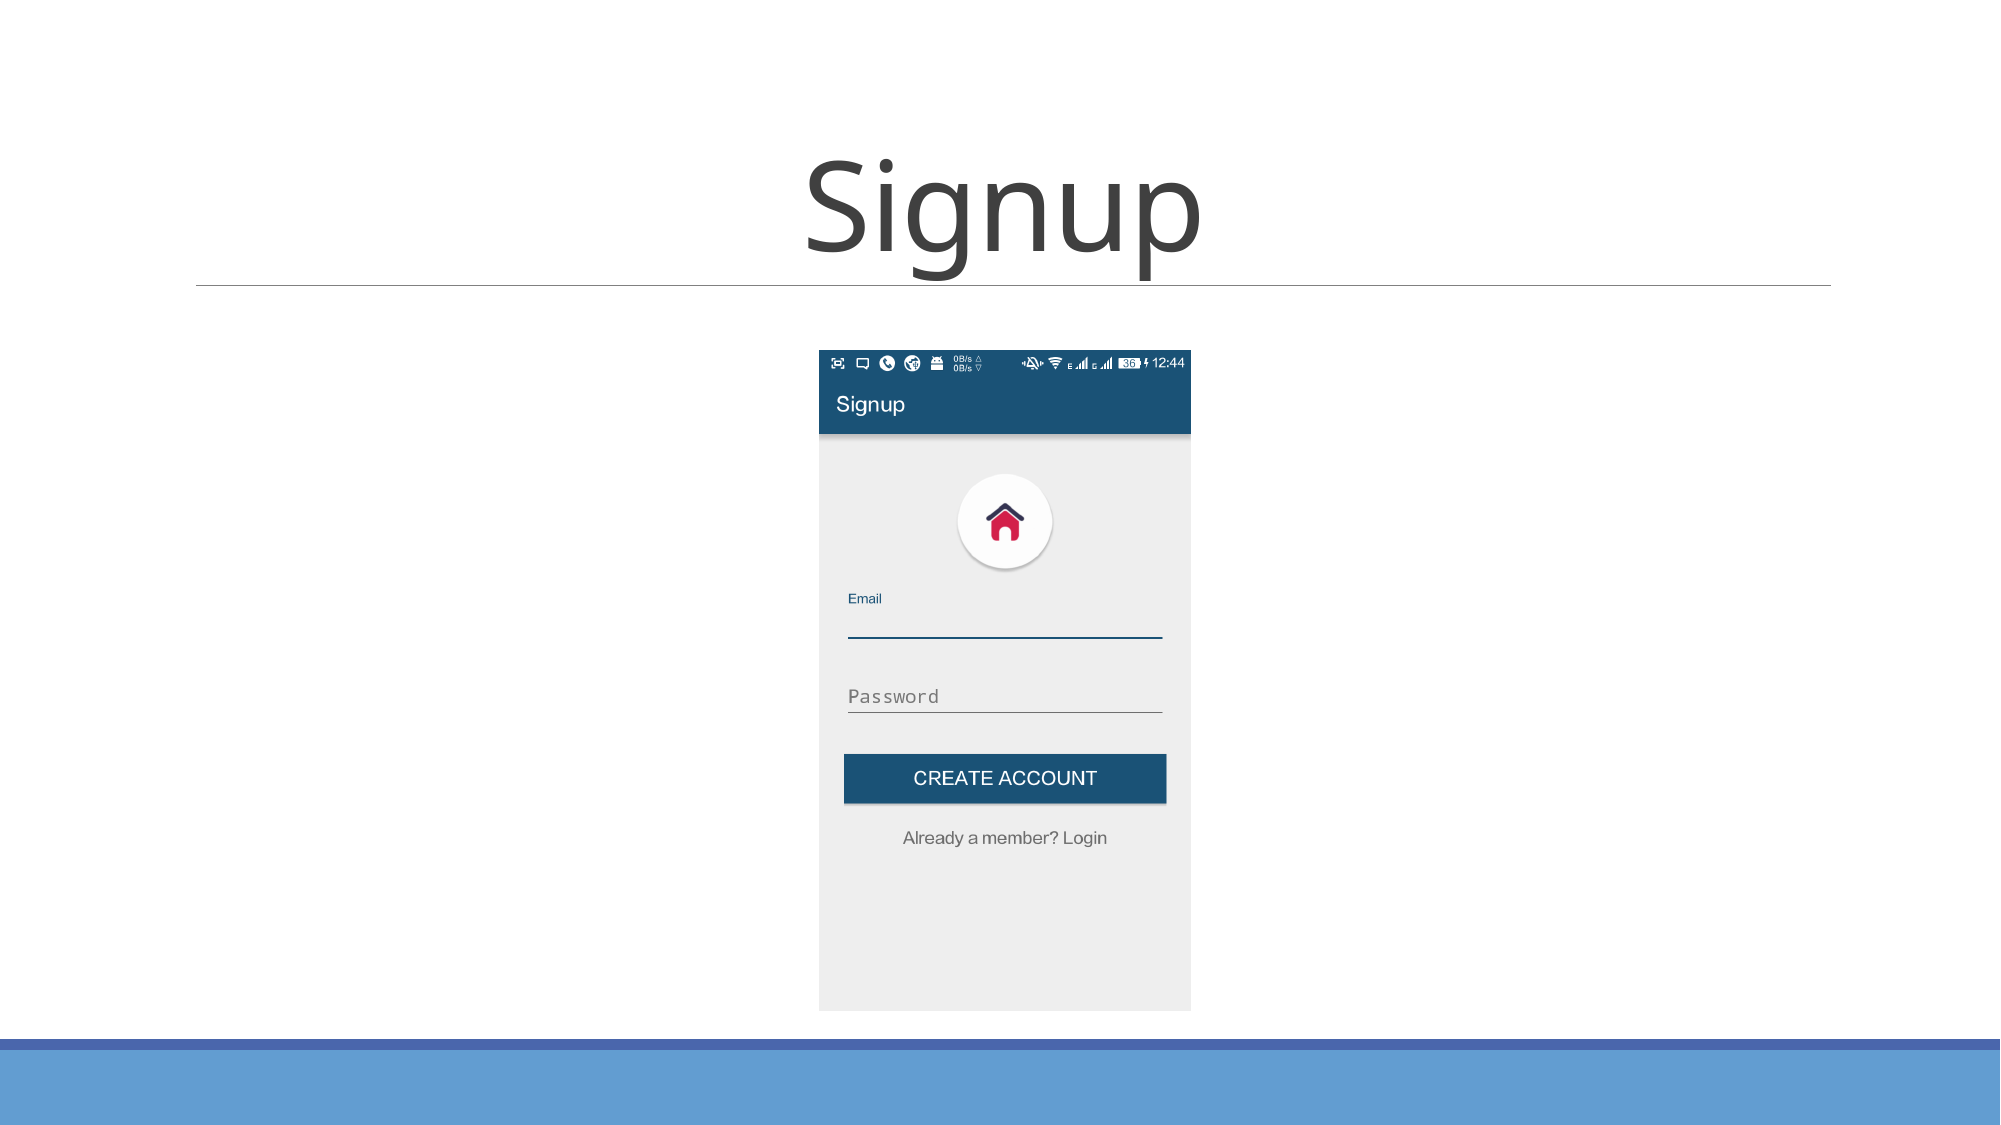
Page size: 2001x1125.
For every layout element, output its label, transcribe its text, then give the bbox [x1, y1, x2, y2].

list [818, 349, 1192, 1011]
title Signup [180, 47, 1830, 285]
